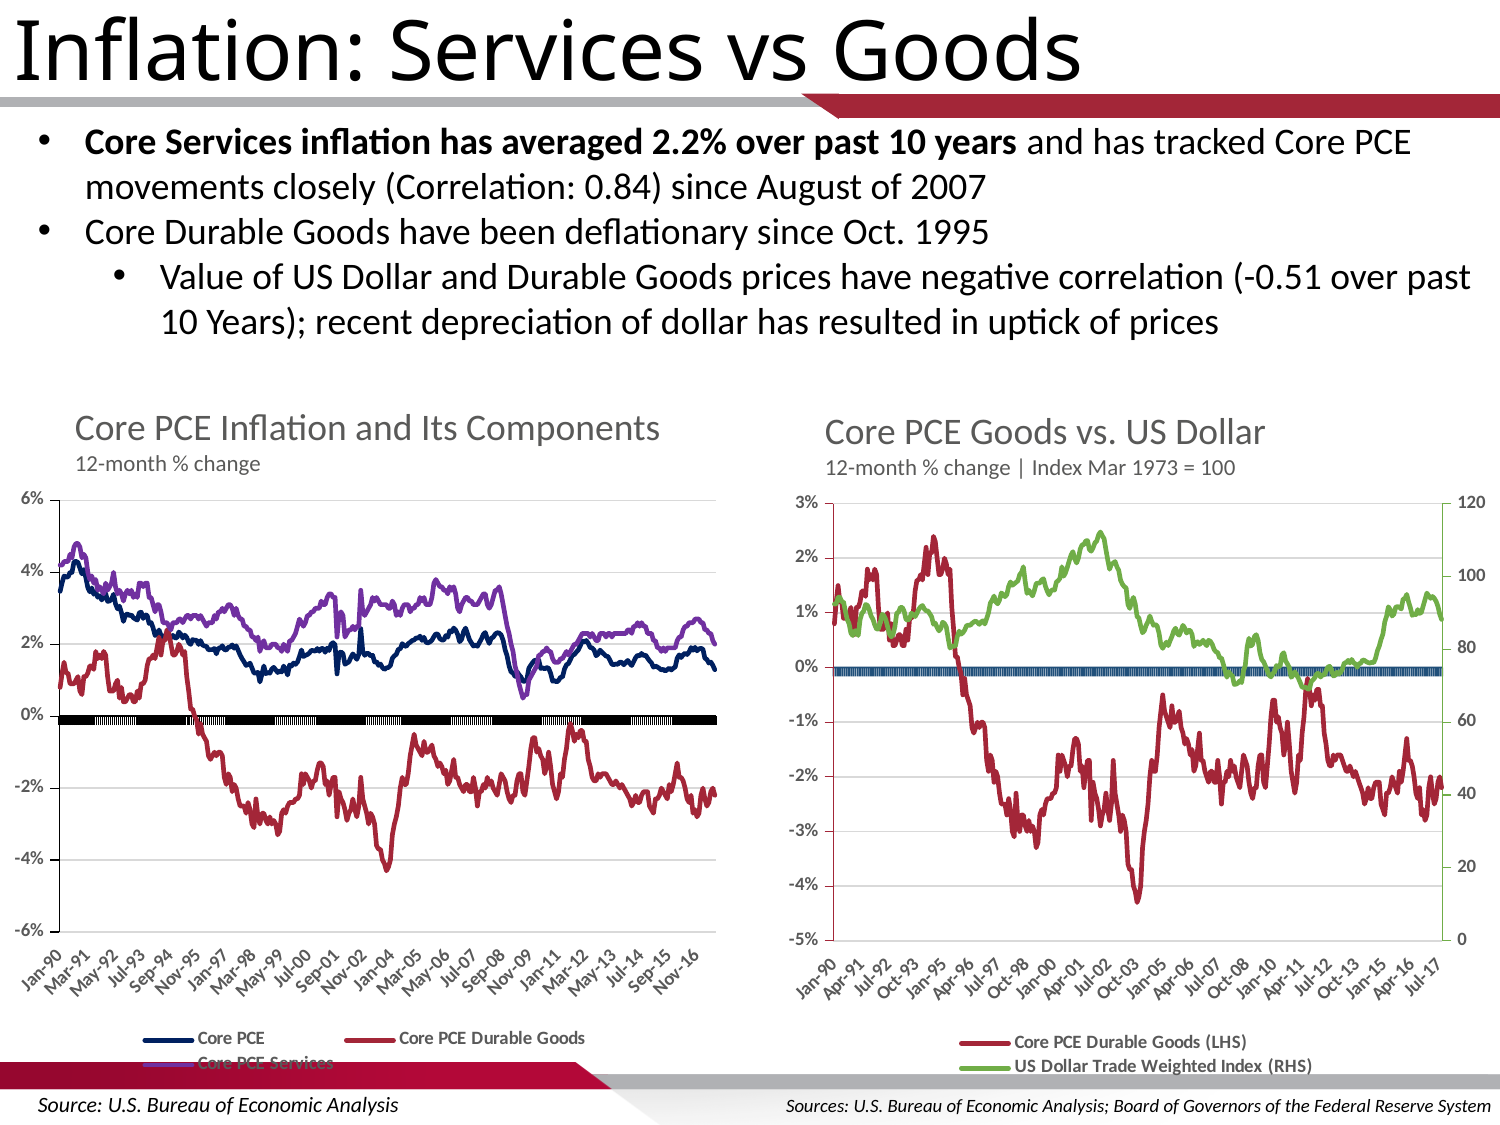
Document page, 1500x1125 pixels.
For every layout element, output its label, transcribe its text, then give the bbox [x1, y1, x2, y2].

picture [0, 1062, 1500, 1125]
text_box Inflation: Services vs Goods [0, 0, 1298, 105]
chart [0, 478, 731, 1081]
text_box Source: U.S. Bureau of Economic Analysis [23, 1083, 625, 1125]
text_box Core PCE Goods vs. US Dollar 12-month % change | Index Mar 1973 = 100 [785, 399, 1500, 482]
text_box Sources: U.S. Bureau of Economic Analysis; Board of Governors of the Federal Reserve System [771, 1086, 1500, 1124]
text_box Core PCE Inflation and Its Components 12-month % change [35, 395, 786, 484]
chart [774, 482, 1500, 1084]
text_box Core Services inflation has averaged 2.2% over past 10 years and has tracked Core PCE movements closely (Correlation: 0.84) since August of 2007 Core Durable Goods have been deflationary since Oct. 1995 Value of US Dollar and Durable Goods prices have negative correlation (-0.51 over past 10 Years); recent depreciation of dollar has resulted in uptick of prices [23, 109, 1500, 349]
